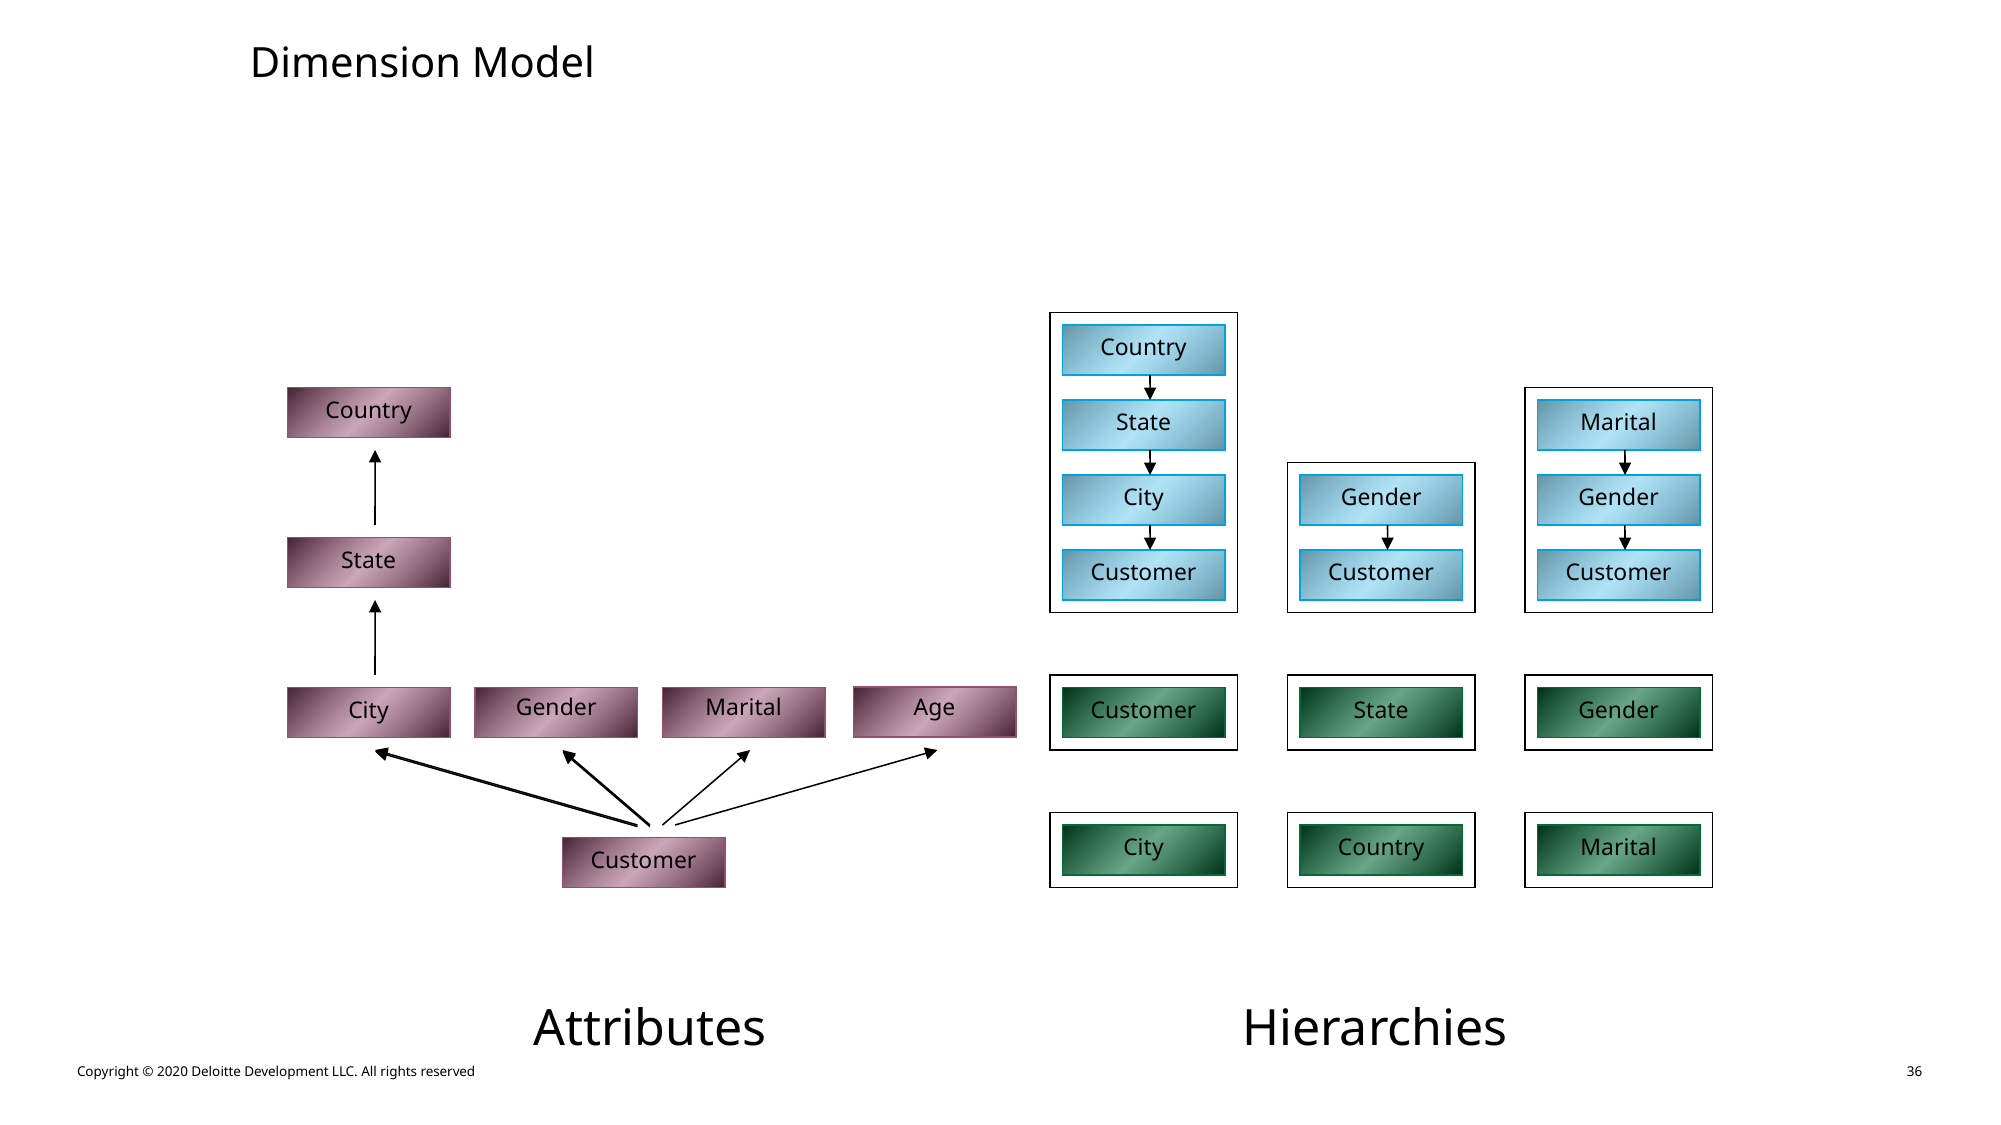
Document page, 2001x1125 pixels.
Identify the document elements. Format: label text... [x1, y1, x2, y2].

text_box [375, 748, 638, 827]
text_box [1524, 812, 1713, 888]
text_box [853, 687, 1016, 738]
text_box [562, 837, 725, 888]
text_box [1050, 312, 1238, 613]
text_box [1143, 524, 1157, 550]
text_box [1381, 524, 1394, 550]
text_box [368, 450, 382, 526]
text_box Gender [487, 685, 625, 728]
text_box [1618, 449, 1632, 475]
text_box [287, 537, 450, 588]
text_box [674, 747, 938, 826]
text_box Hierarchies [1212, 988, 1538, 1063]
text_box [1524, 674, 1713, 750]
text_box [1287, 812, 1475, 888]
text_box Country [299, 387, 438, 431]
text_box Customer [574, 837, 713, 881]
text_box [1618, 524, 1632, 550]
text_box [1050, 812, 1238, 888]
text_box Attributes [487, 988, 813, 1063]
text_box [1143, 449, 1157, 475]
text_box [1143, 374, 1157, 400]
title Dimension Model [249, 36, 1600, 160]
text_box City [299, 687, 438, 731]
text_box [1524, 387, 1713, 613]
text_box [662, 687, 825, 738]
text_box Age [865, 685, 1004, 728]
text_box [1287, 674, 1475, 750]
text_box [474, 687, 638, 738]
text_box [1050, 674, 1238, 750]
text_box State [299, 537, 438, 581]
text_box [287, 387, 450, 438]
text_box [562, 751, 651, 827]
text_box [287, 687, 450, 738]
text_box Marital [674, 685, 813, 728]
text_box [662, 750, 751, 826]
text_box [1287, 462, 1475, 613]
text_box [368, 600, 382, 676]
